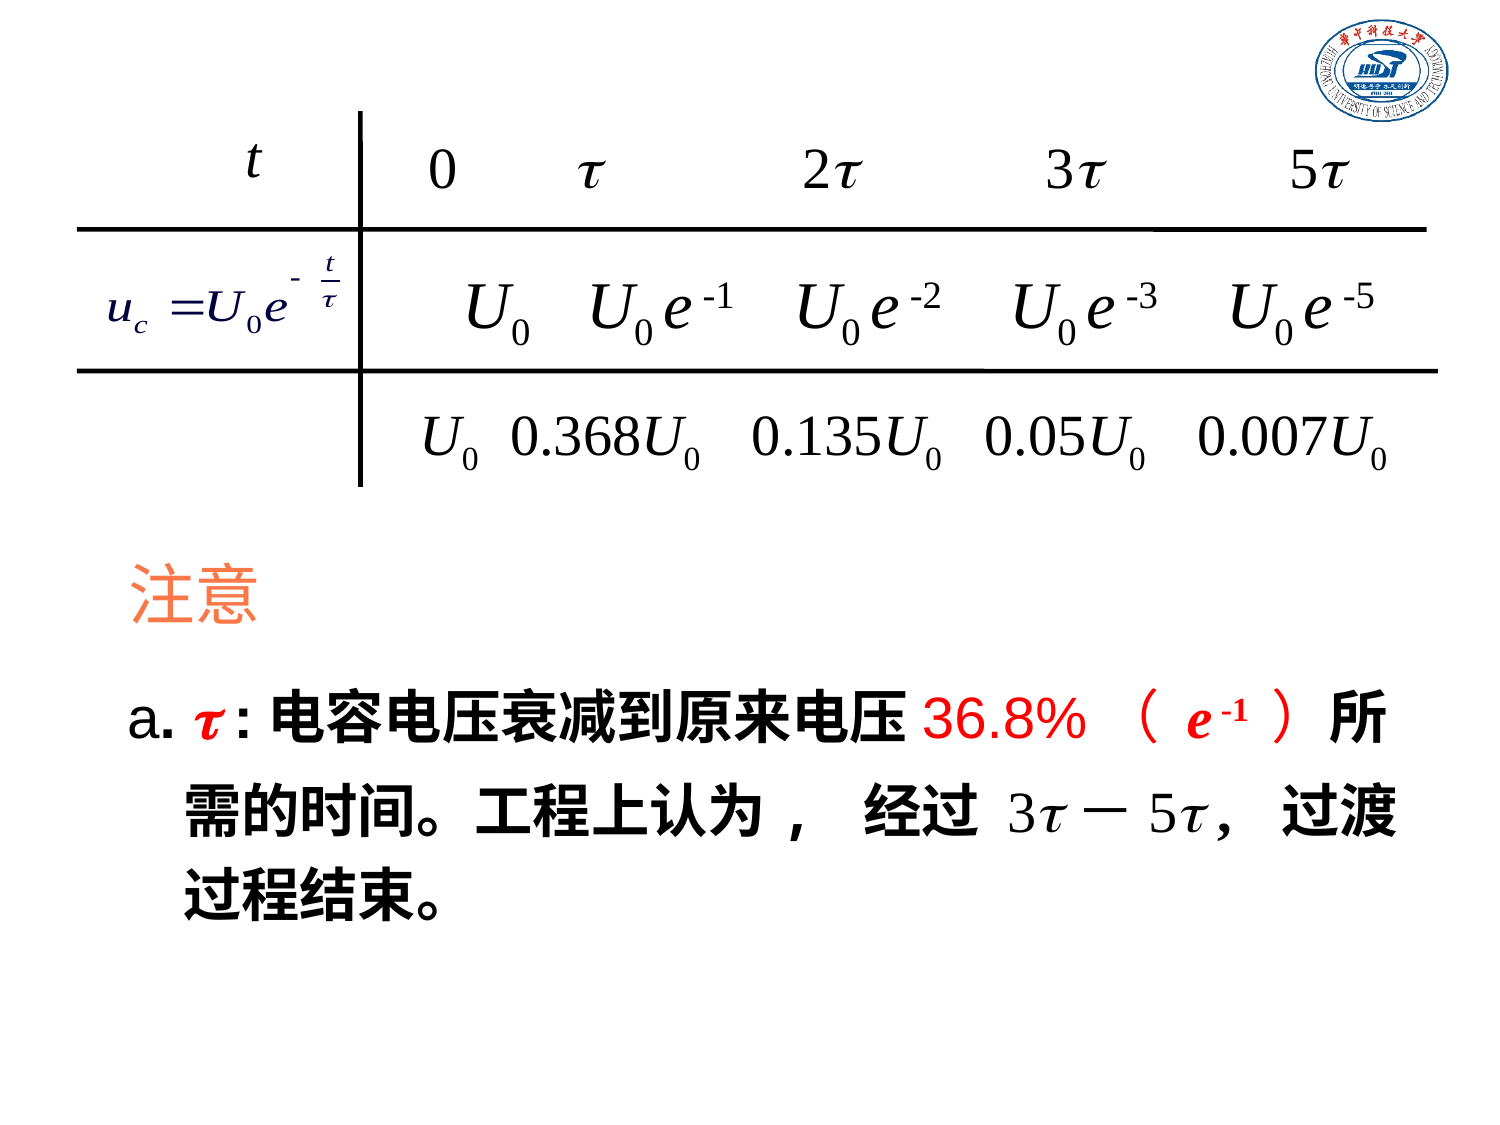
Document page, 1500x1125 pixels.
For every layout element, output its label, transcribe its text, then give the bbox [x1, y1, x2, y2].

text_box a.  :电容电压衰减到原来电压36.8%（ e -1 ）所需的时间。工程上认为, 经过 3－5 , 过渡过程结束。 [112, 656, 1436, 936]
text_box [76, 111, 1438, 487]
text_box 注意 [113, 545, 277, 640]
picture [1305, 13, 1459, 125]
